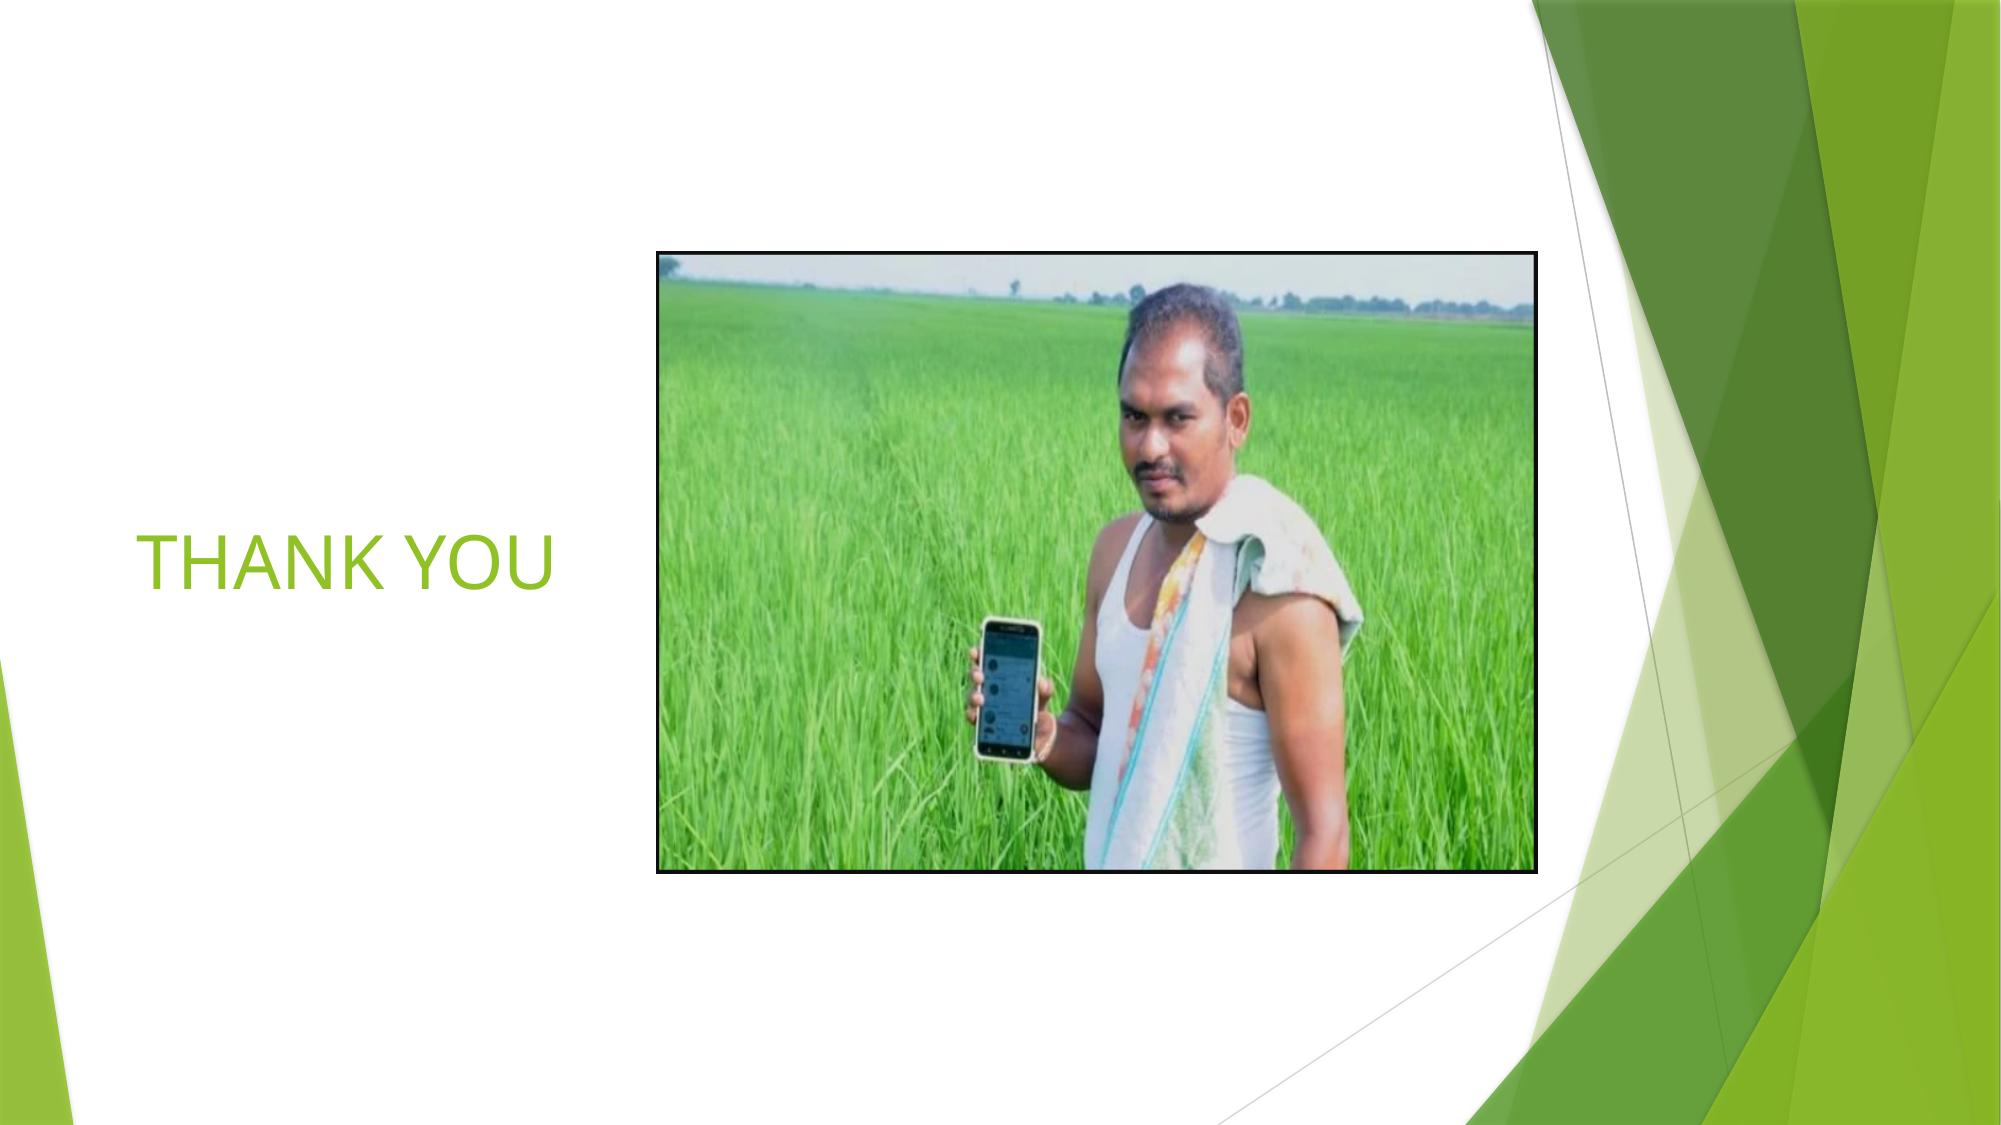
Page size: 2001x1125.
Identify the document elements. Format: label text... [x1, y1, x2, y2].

title THANK YOU [121, 507, 651, 618]
picture [656, 251, 1539, 874]
